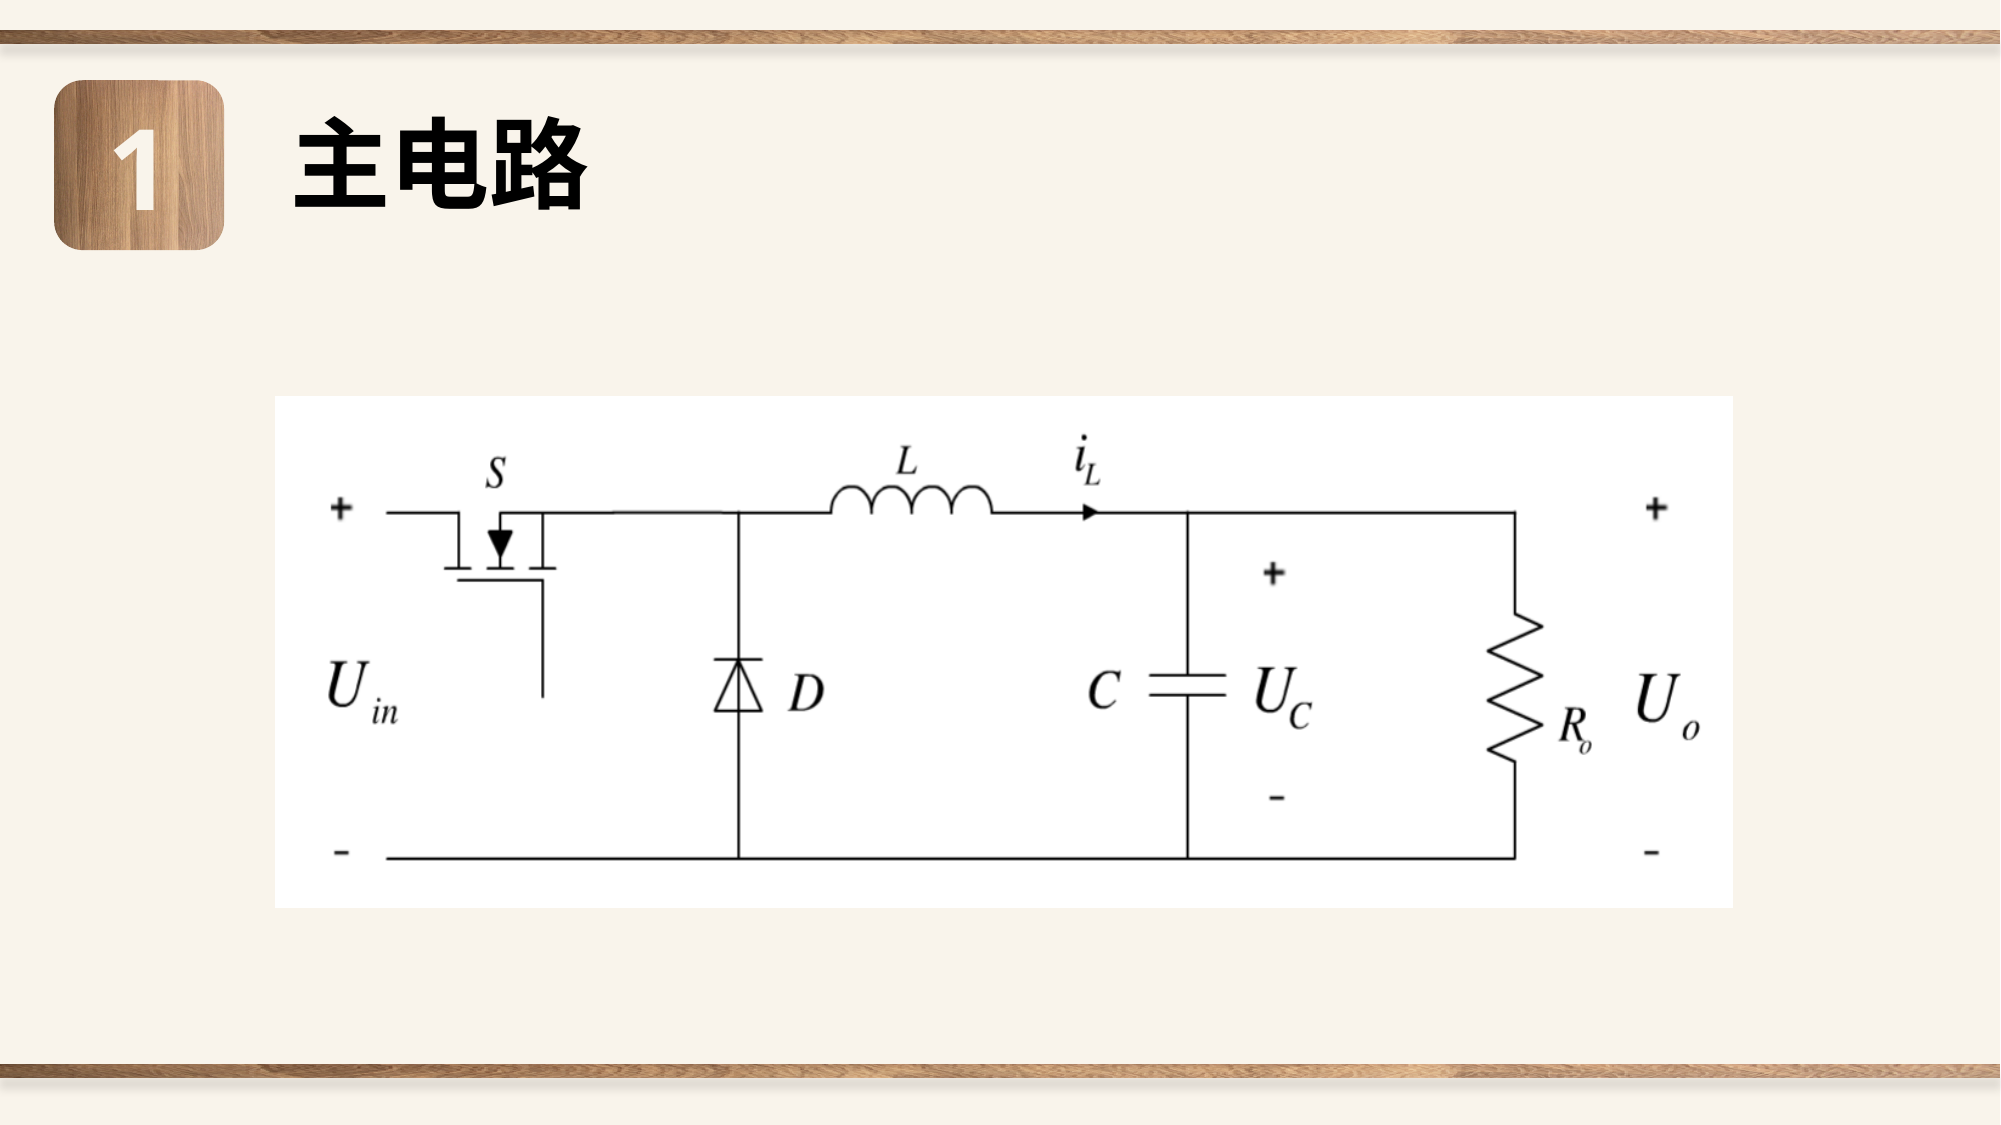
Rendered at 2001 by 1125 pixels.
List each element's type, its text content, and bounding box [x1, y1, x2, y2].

text_box 主电路 [275, 93, 638, 229]
picture [275, 396, 1733, 908]
picture [0, 1064, 2000, 1078]
picture [0, 30, 2000, 44]
text_box 1 [53, 79, 226, 252]
